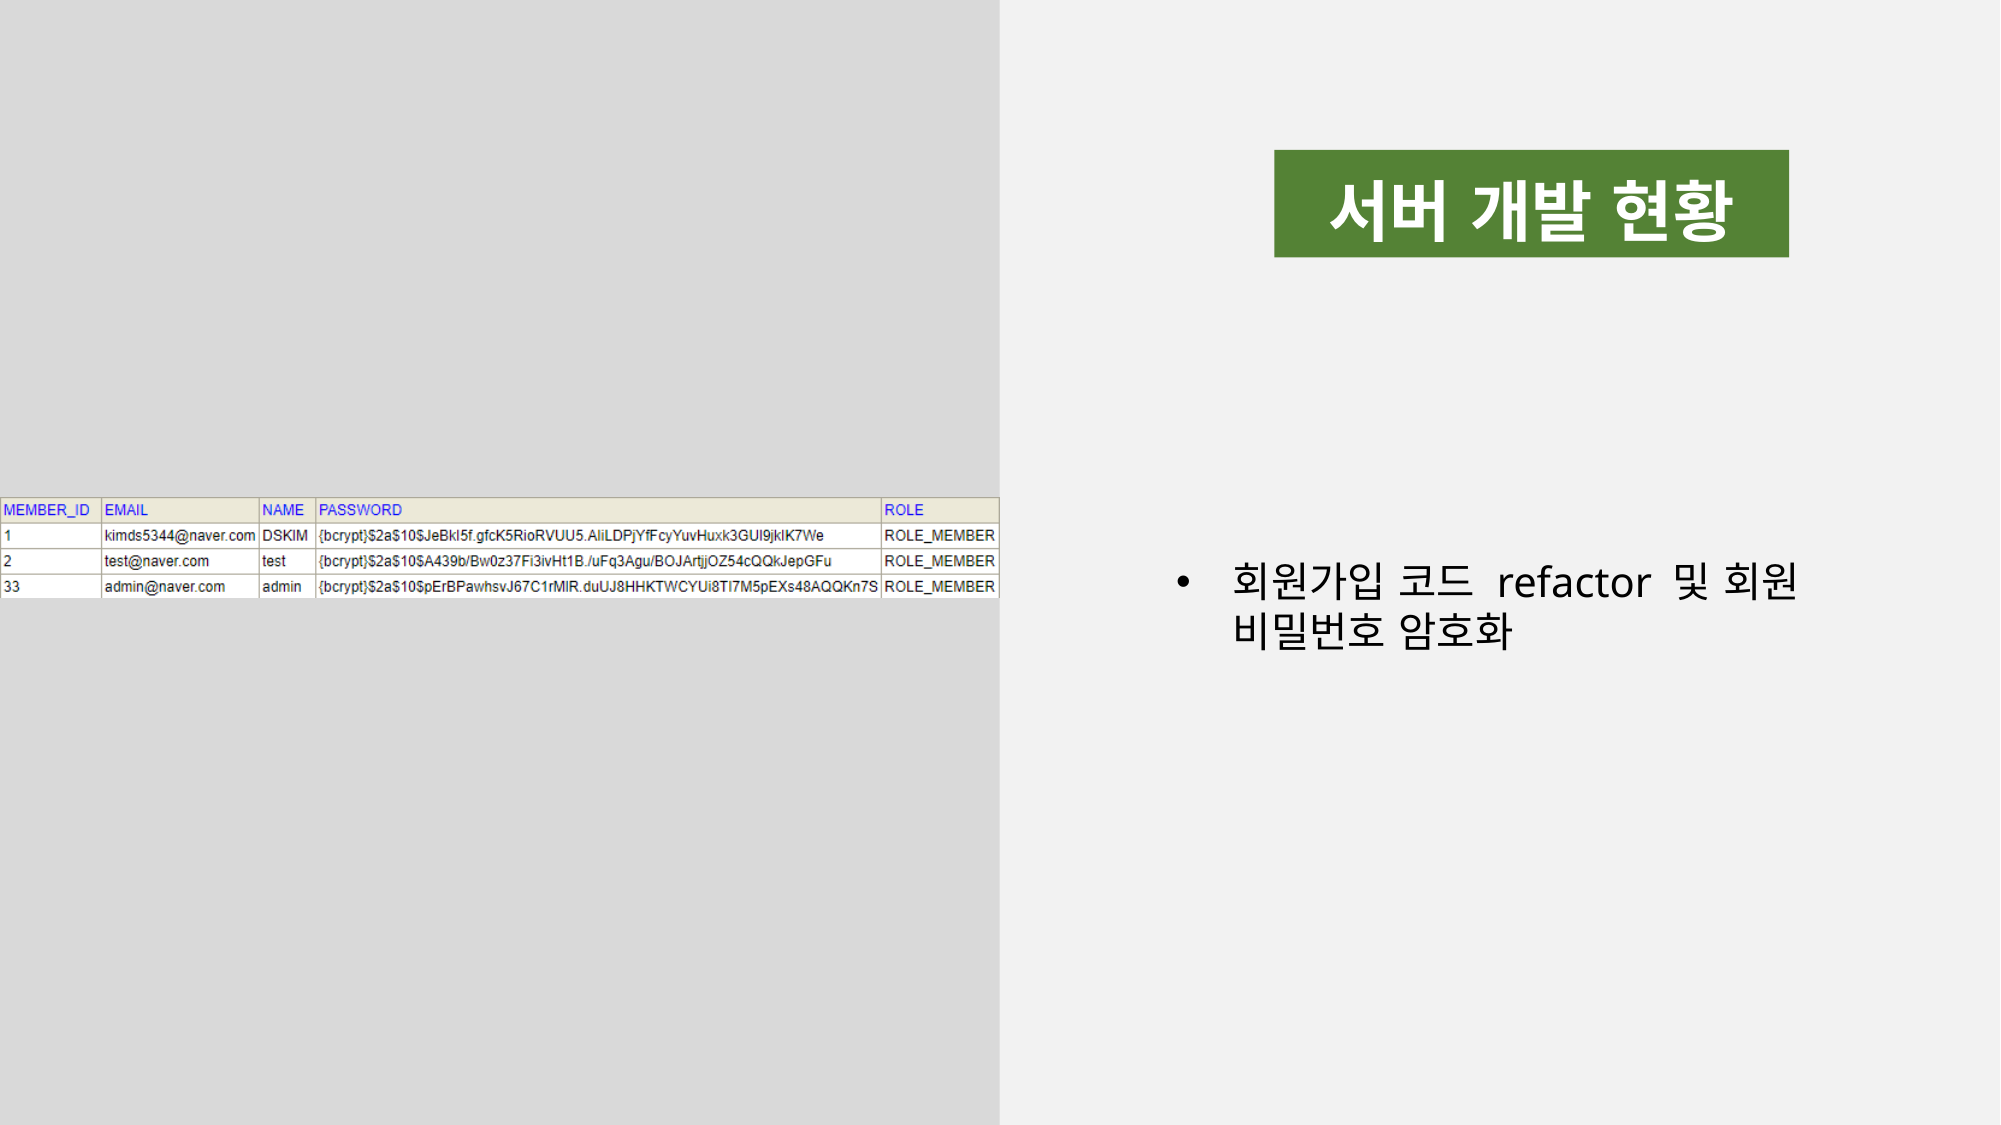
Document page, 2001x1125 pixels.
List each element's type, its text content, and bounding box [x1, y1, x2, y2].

text_box 서버 개발 현황 [1273, 149, 1790, 258]
text_box [0, 0, 1001, 1125]
text_box 회원가입 코드 refactor 및 회원 비밀번호 암호화 [1161, 548, 1903, 664]
picture [0, 497, 1000, 598]
